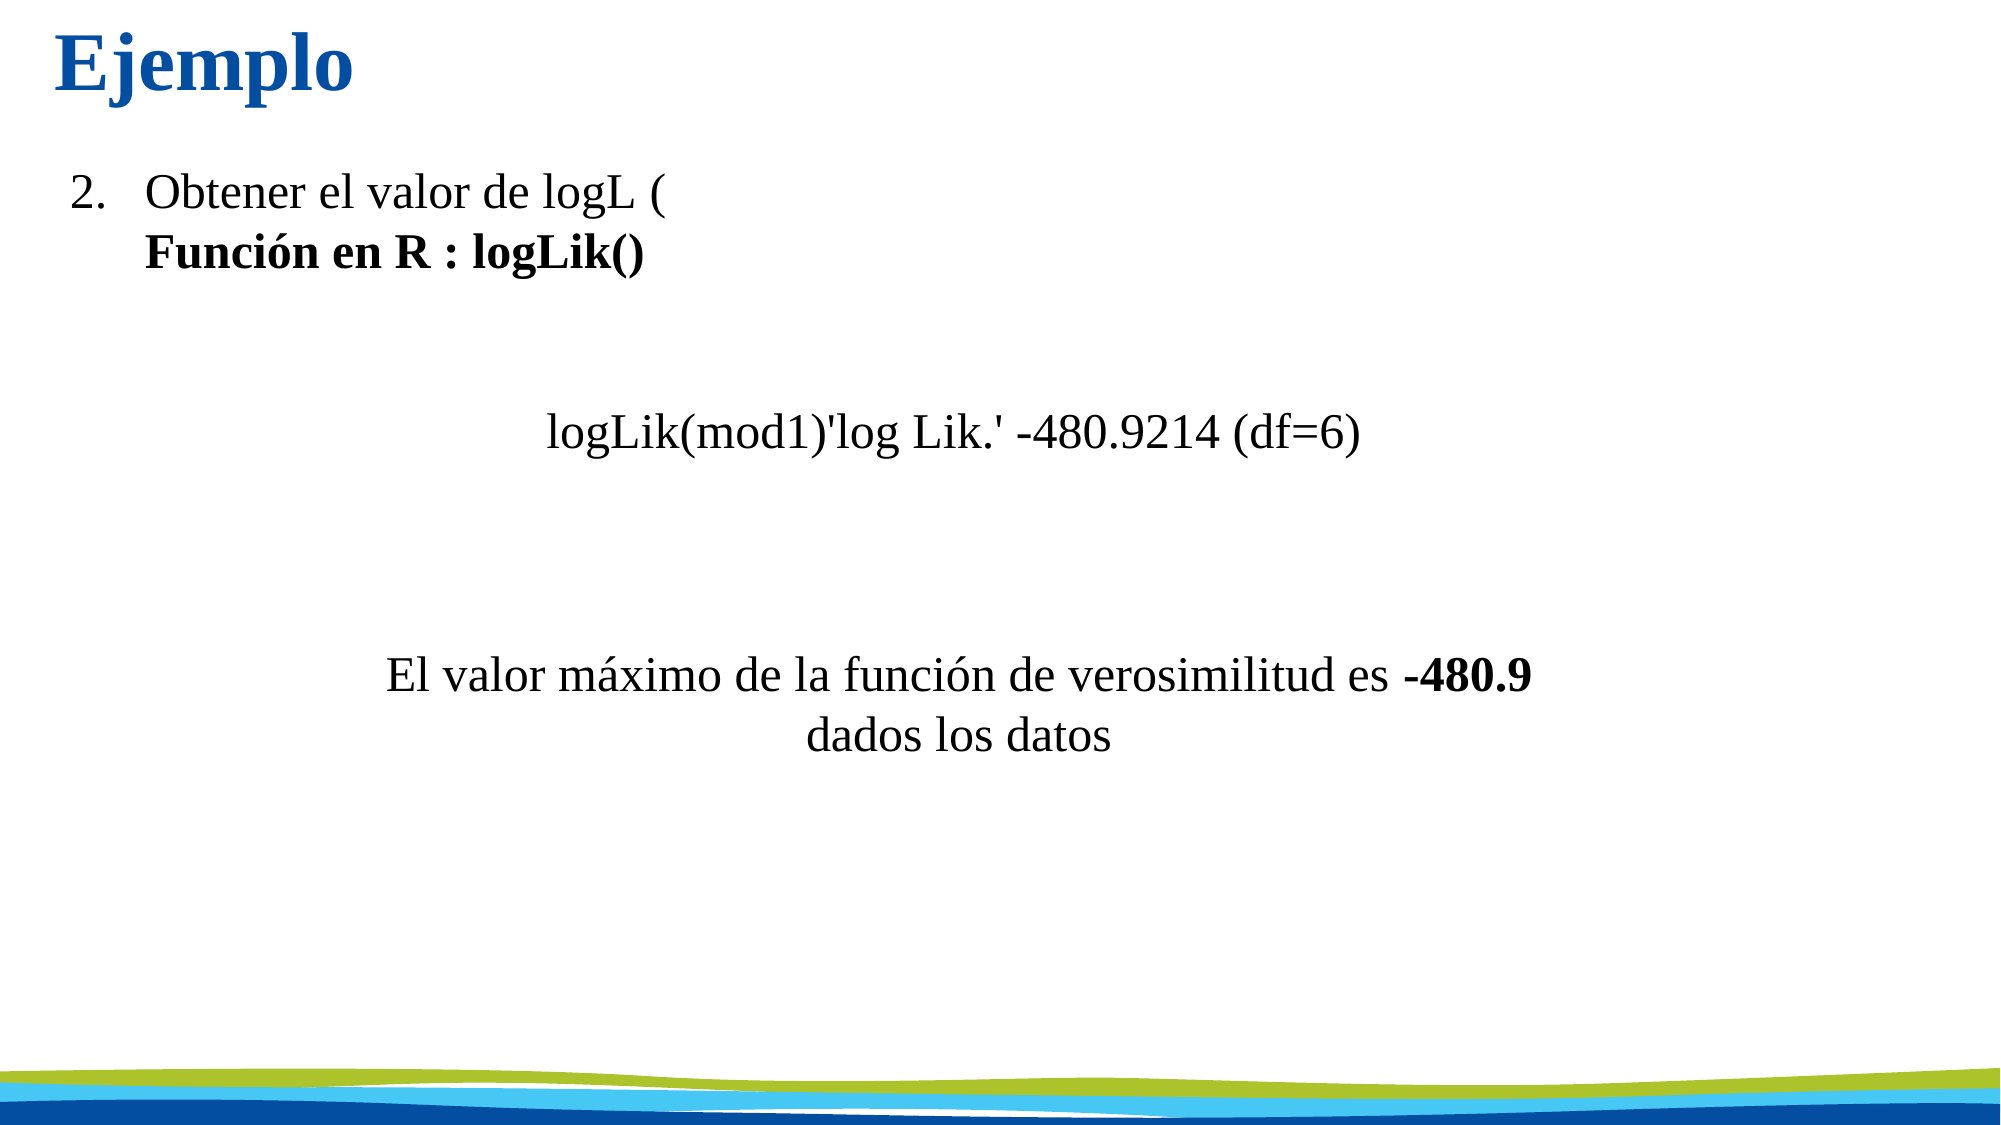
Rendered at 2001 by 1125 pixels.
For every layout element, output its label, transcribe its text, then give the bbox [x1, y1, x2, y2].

text_box El valor máximo de la función de verosimilitud es -480.9 dados los datos [356, 634, 1562, 769]
text_box logLik(mod1)'log Lik.' -480.9214 (df=6) [518, 391, 1377, 466]
title Ejemplo [55, 0, 1945, 157]
